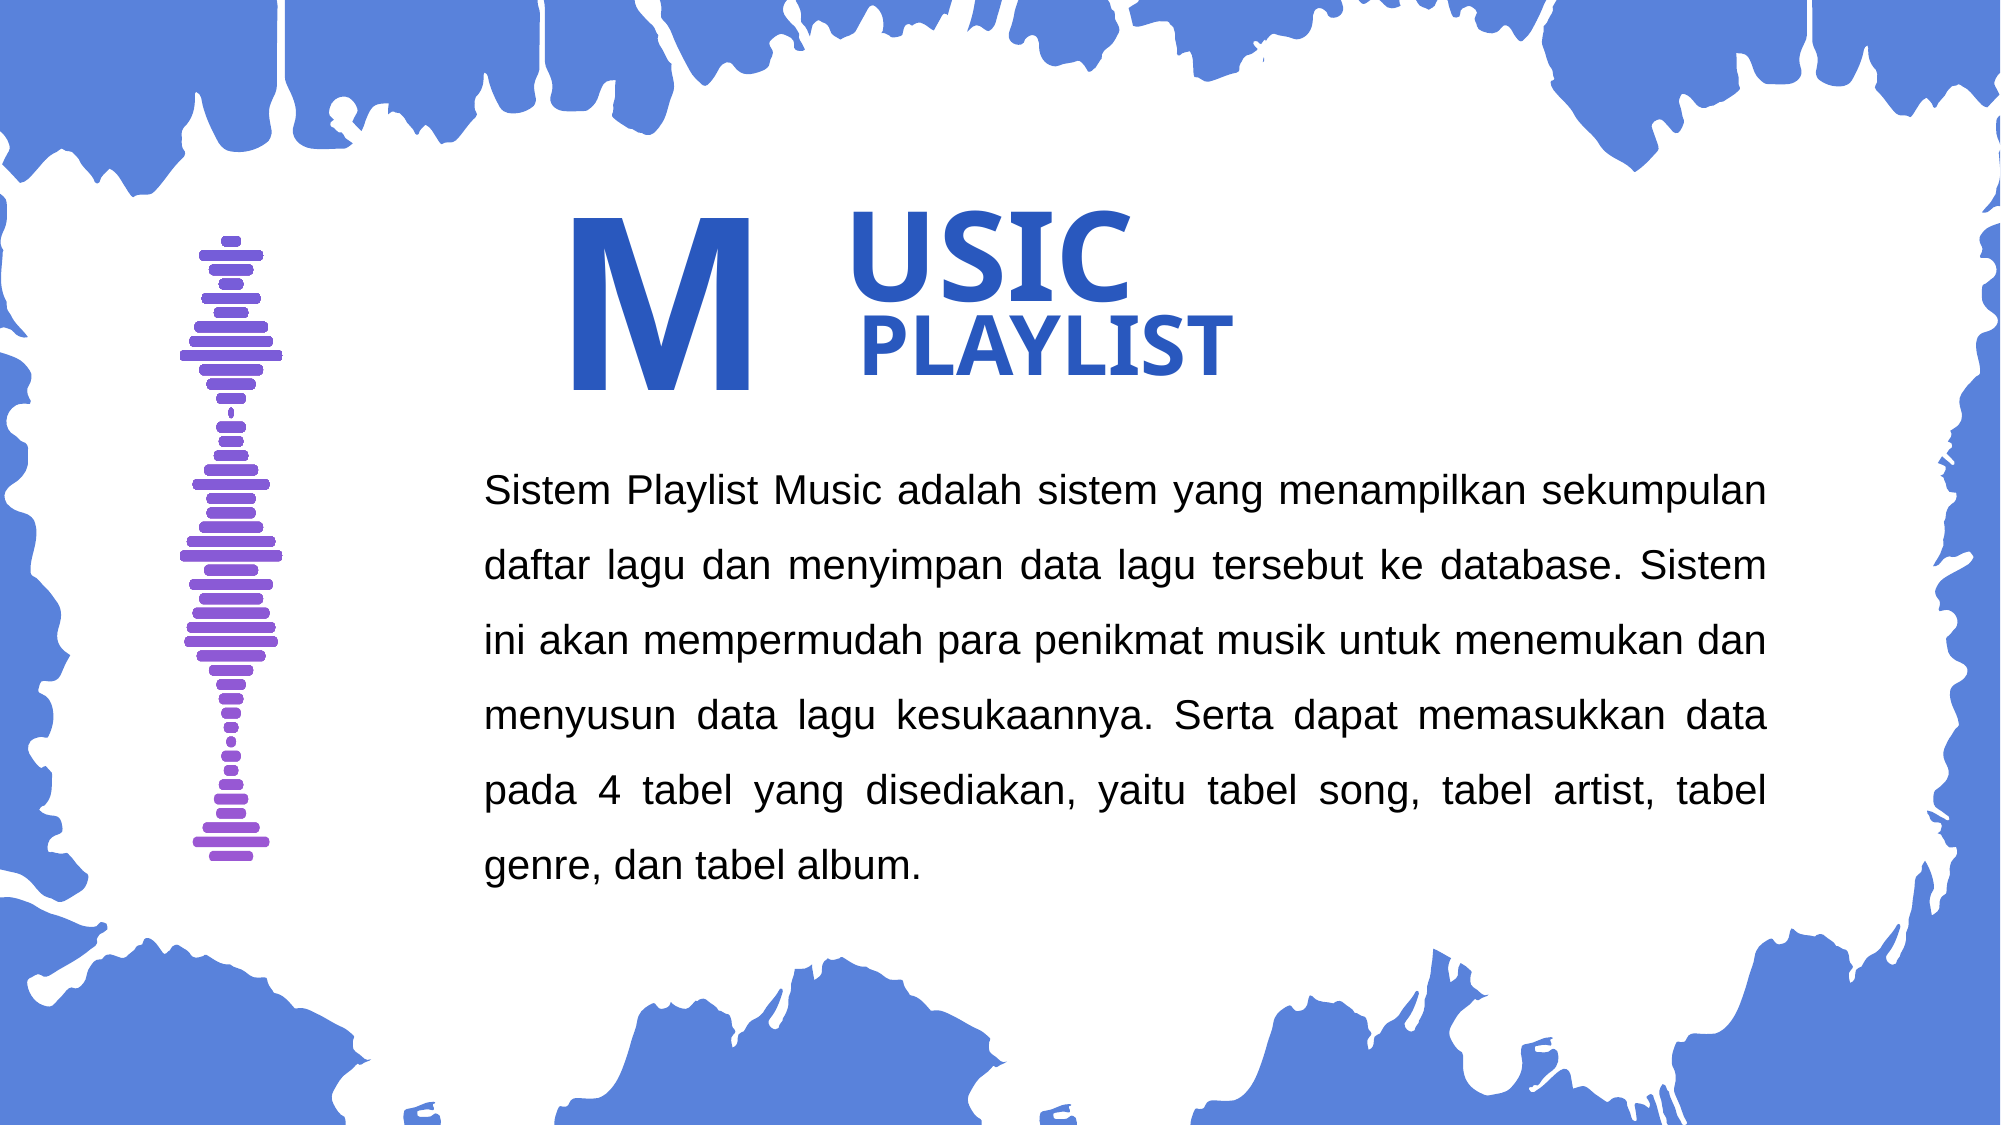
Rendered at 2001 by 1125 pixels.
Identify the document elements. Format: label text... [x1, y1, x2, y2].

text_box [222, 721, 240, 734]
text_box [185, 621, 277, 634]
text_box Sistem Playlist Music adalah sistem yang menampilkan sekumpulan daftar lagu dan menyimpan data lagu tersebut ke database. Sistem ini akan mempermudah para penikmat musik untuk menemukan dan menyusun data lagu kesukaannya. Serta dapat memasukkan data pada 4 tabel yang disediakan, yaitu tabel song, tabel artist, tabel genre, dan tabel album. [478, 438, 1774, 889]
text_box [220, 735, 243, 763]
text_box [191, 592, 271, 620]
text_box [215, 406, 247, 434]
text_box [203, 449, 260, 477]
text_box [207, 263, 255, 291]
text_box [201, 821, 261, 834]
text_box [188, 578, 274, 591]
text_box [214, 807, 248, 820]
text_box [222, 764, 240, 777]
text_box [215, 678, 247, 691]
text_box [205, 492, 257, 505]
text_box [215, 392, 247, 405]
text_box [198, 249, 265, 262]
text_box [217, 435, 245, 448]
text_box [200, 292, 262, 305]
text_box [198, 363, 265, 391]
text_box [478, 144, 1576, 437]
text_box [191, 835, 271, 863]
text_box [188, 320, 274, 348]
text_box [178, 549, 284, 577]
text_box [220, 234, 243, 248]
text_box [195, 649, 267, 677]
text_box [198, 506, 265, 534]
text_box [191, 478, 271, 491]
text_box [183, 635, 279, 648]
text_box [212, 778, 250, 806]
text_box [185, 535, 277, 548]
text_box [212, 306, 250, 319]
text_box [217, 692, 245, 720]
text_box [178, 349, 284, 362]
